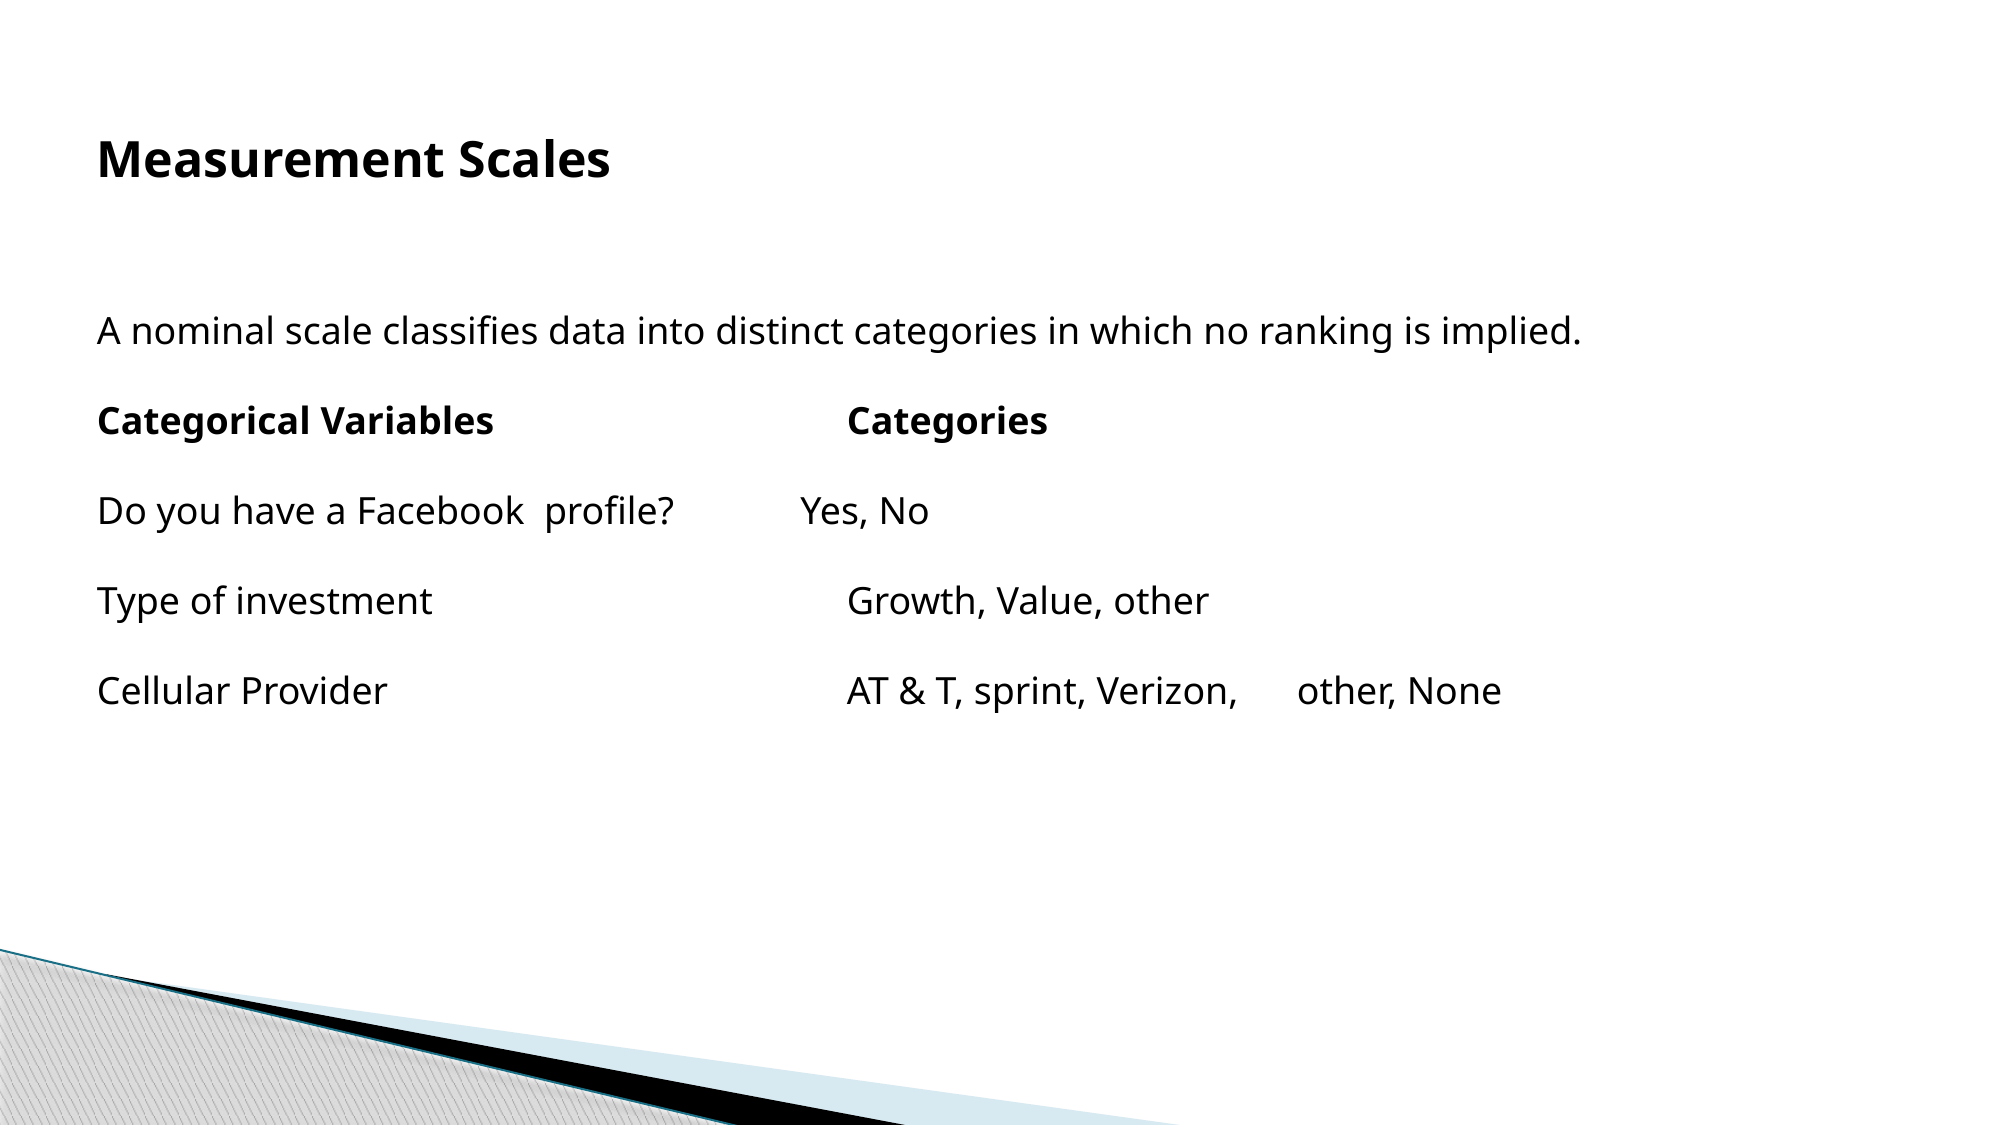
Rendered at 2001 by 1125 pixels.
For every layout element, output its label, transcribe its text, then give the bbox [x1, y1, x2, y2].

text_box Measurement Scales A nominal scale classifies data into distinct categories in which no ranking is implied. Categorical Variables Categories Do you have a Facebook profile? Yes, No Type of investment Growth, Value, other Cellular Provider AT & T, sprint, Verizon, other, None [82, 119, 1865, 720]
